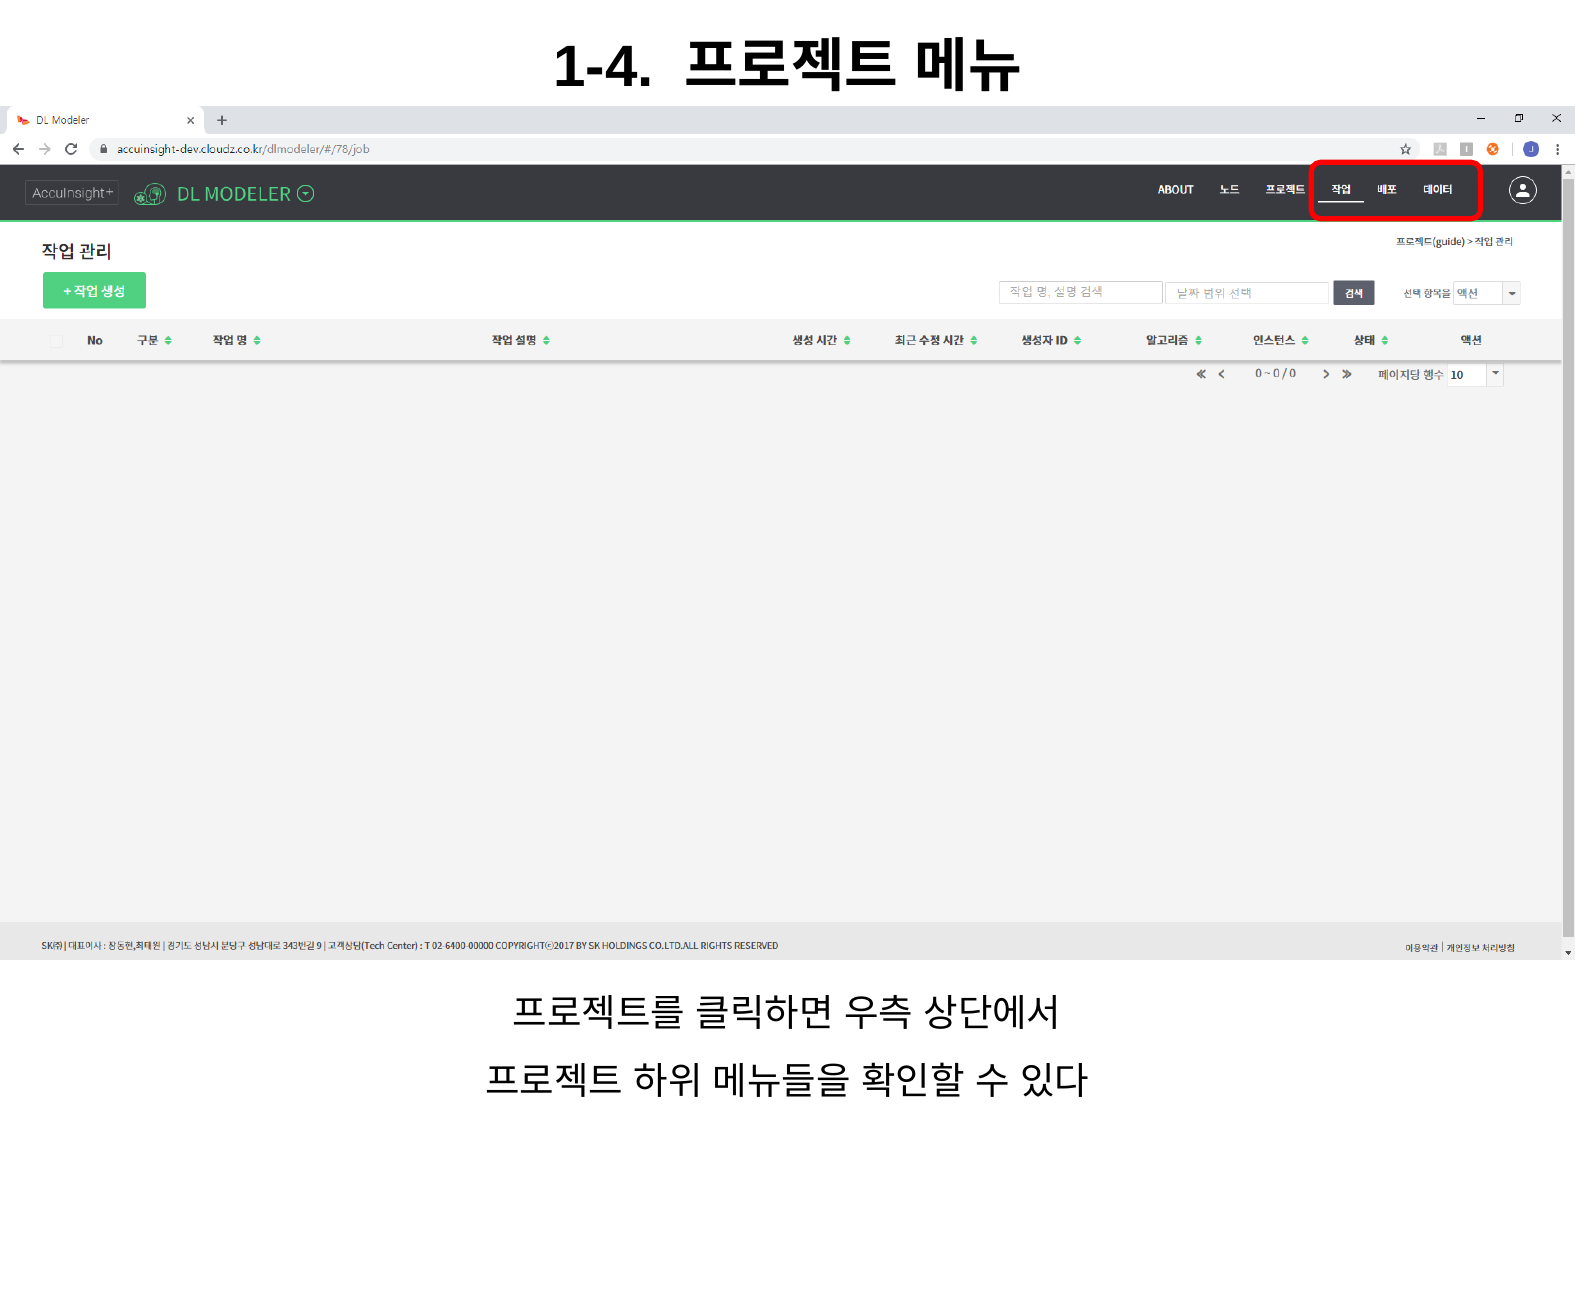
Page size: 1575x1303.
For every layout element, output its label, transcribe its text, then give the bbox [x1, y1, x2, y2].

text_box 프로젝트를 클릭하면 우측 상단에서 프로젝트 하위 메뉴들을 확인할 수 있다 [0, 960, 1575, 1109]
picture [0, 106, 1575, 960]
text_box 1-4. 프로젝트 메뉴 [0, 20, 1575, 106]
